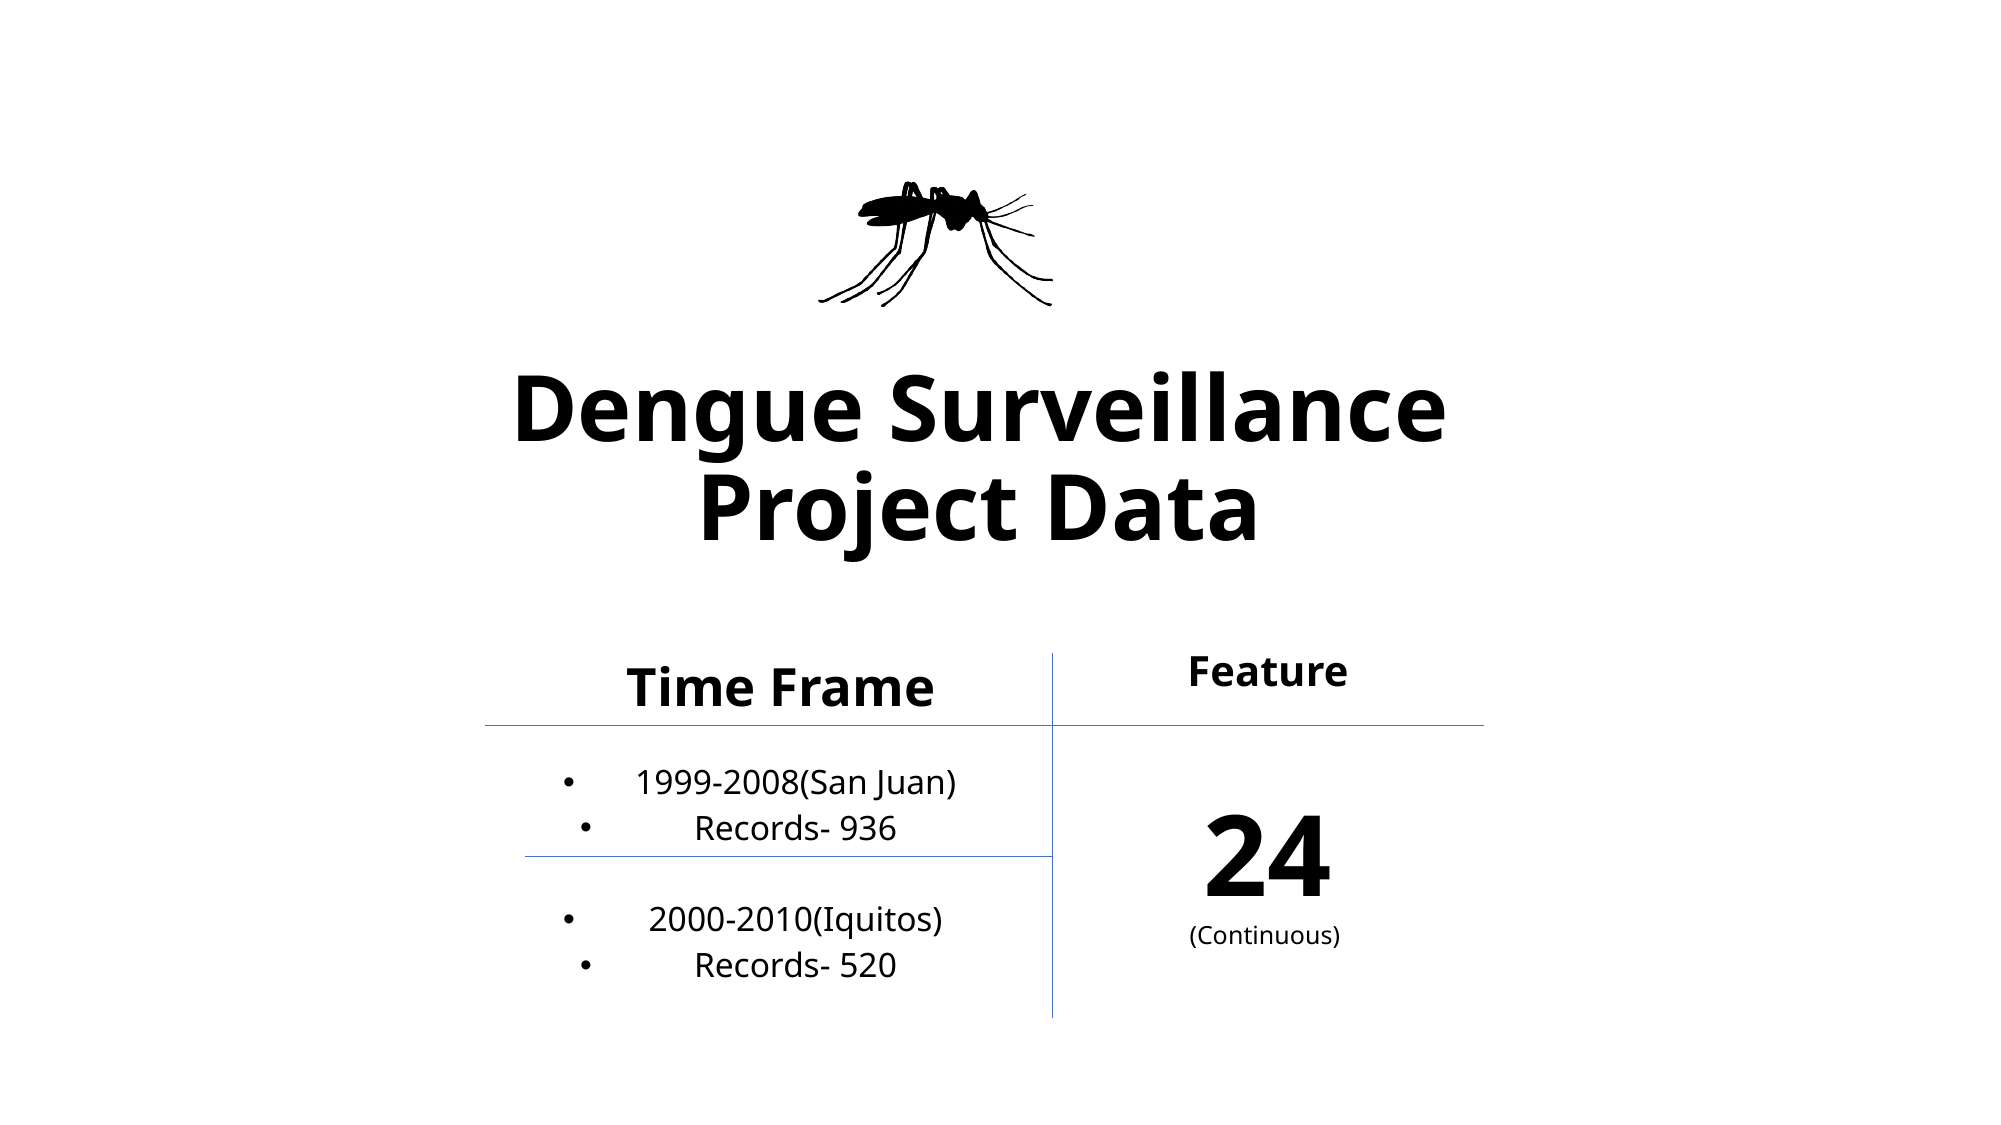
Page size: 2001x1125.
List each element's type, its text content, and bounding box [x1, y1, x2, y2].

text_box Time Frame 1999-2008(San Juan) Records- 936 2000-2010(Iquitos) Records- 520 [548, 726, 1000, 856]
picture [818, 127, 1053, 362]
text_box Feature 24 (Continuous) [1063, 726, 1451, 984]
text_box Time Frame 1999-2008(San Juan) Records- 936 2000-2010(Iquitos) Records- 520 [548, 857, 1000, 1057]
title Dengue Surveillance Project Data [388, 344, 1571, 579]
text_box Time Frame 1999-2008(San Juan) Records- 936 2000-2010(Iquitos) Records- 520 [548, 653, 1000, 725]
text_box Feature 24 (Continuous) [1063, 629, 1451, 725]
